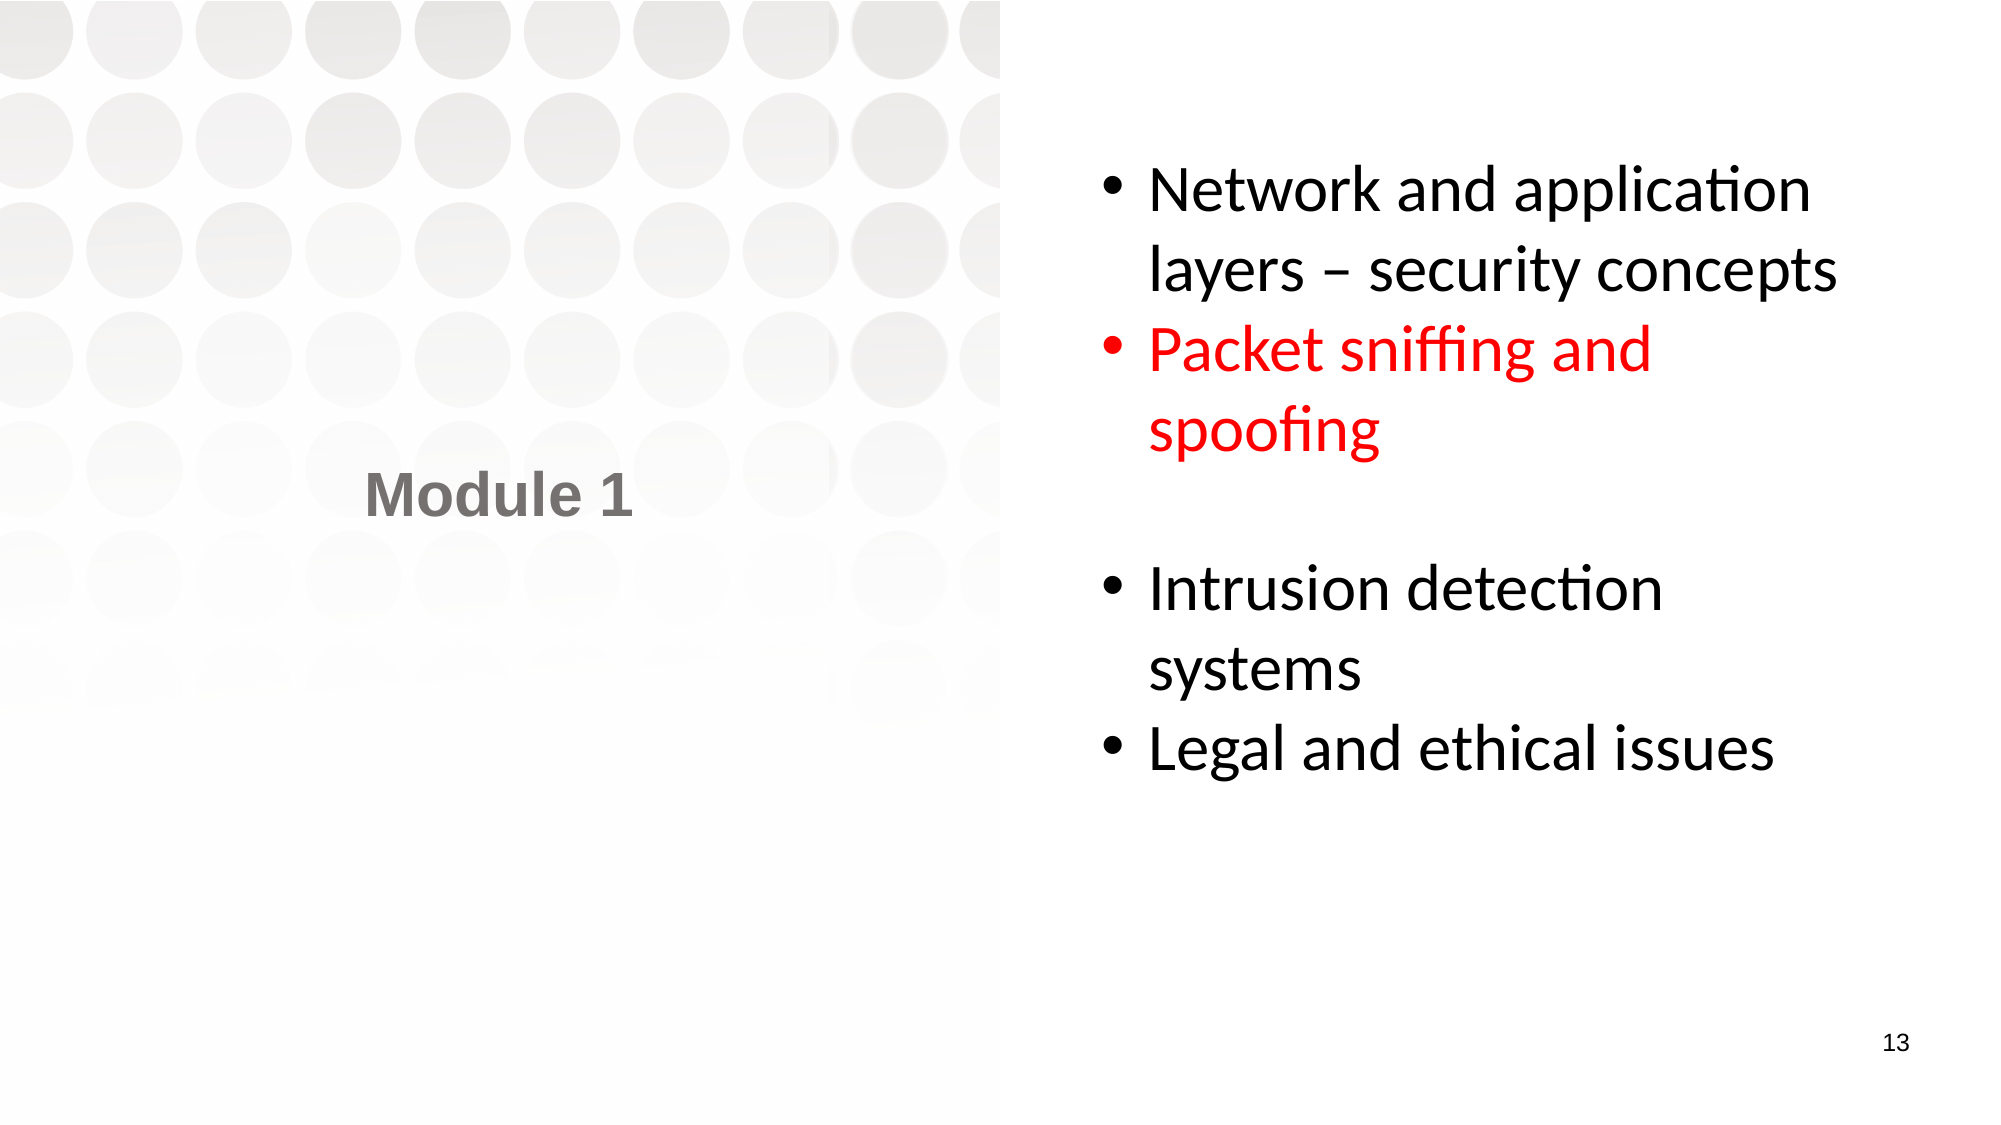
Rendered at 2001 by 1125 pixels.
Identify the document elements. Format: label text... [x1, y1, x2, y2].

list Module 1 [114, 454, 886, 758]
slide_number 13 [1484, 1018, 1925, 1064]
text_box Network and application layers – security concepts Packet sniffing and spoofing Intrusion detection systems Legal and ethical issues [1086, 137, 1883, 792]
picture [0, 1, 1000, 1125]
